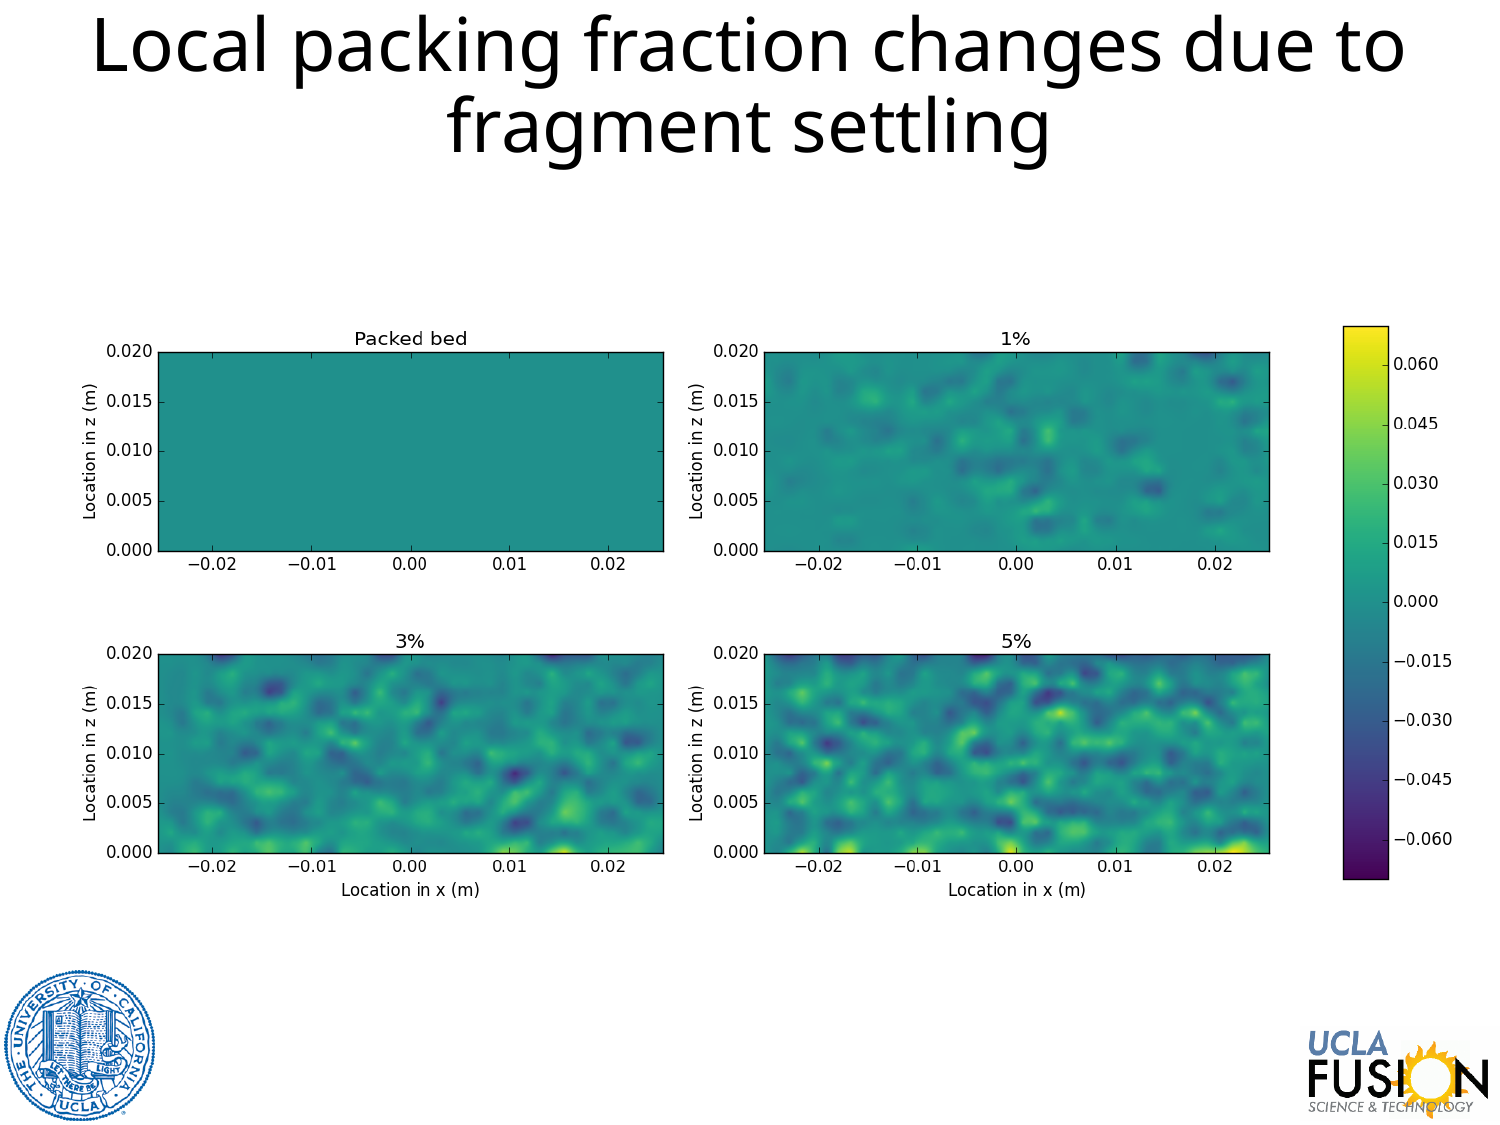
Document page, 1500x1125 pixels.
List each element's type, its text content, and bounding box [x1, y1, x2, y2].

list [9, 256, 1491, 948]
title Local packing fraction changes due to fragment settling [0, 0, 1500, 176]
picture [1300, 1026, 1500, 1121]
picture [4, 970, 155, 1121]
